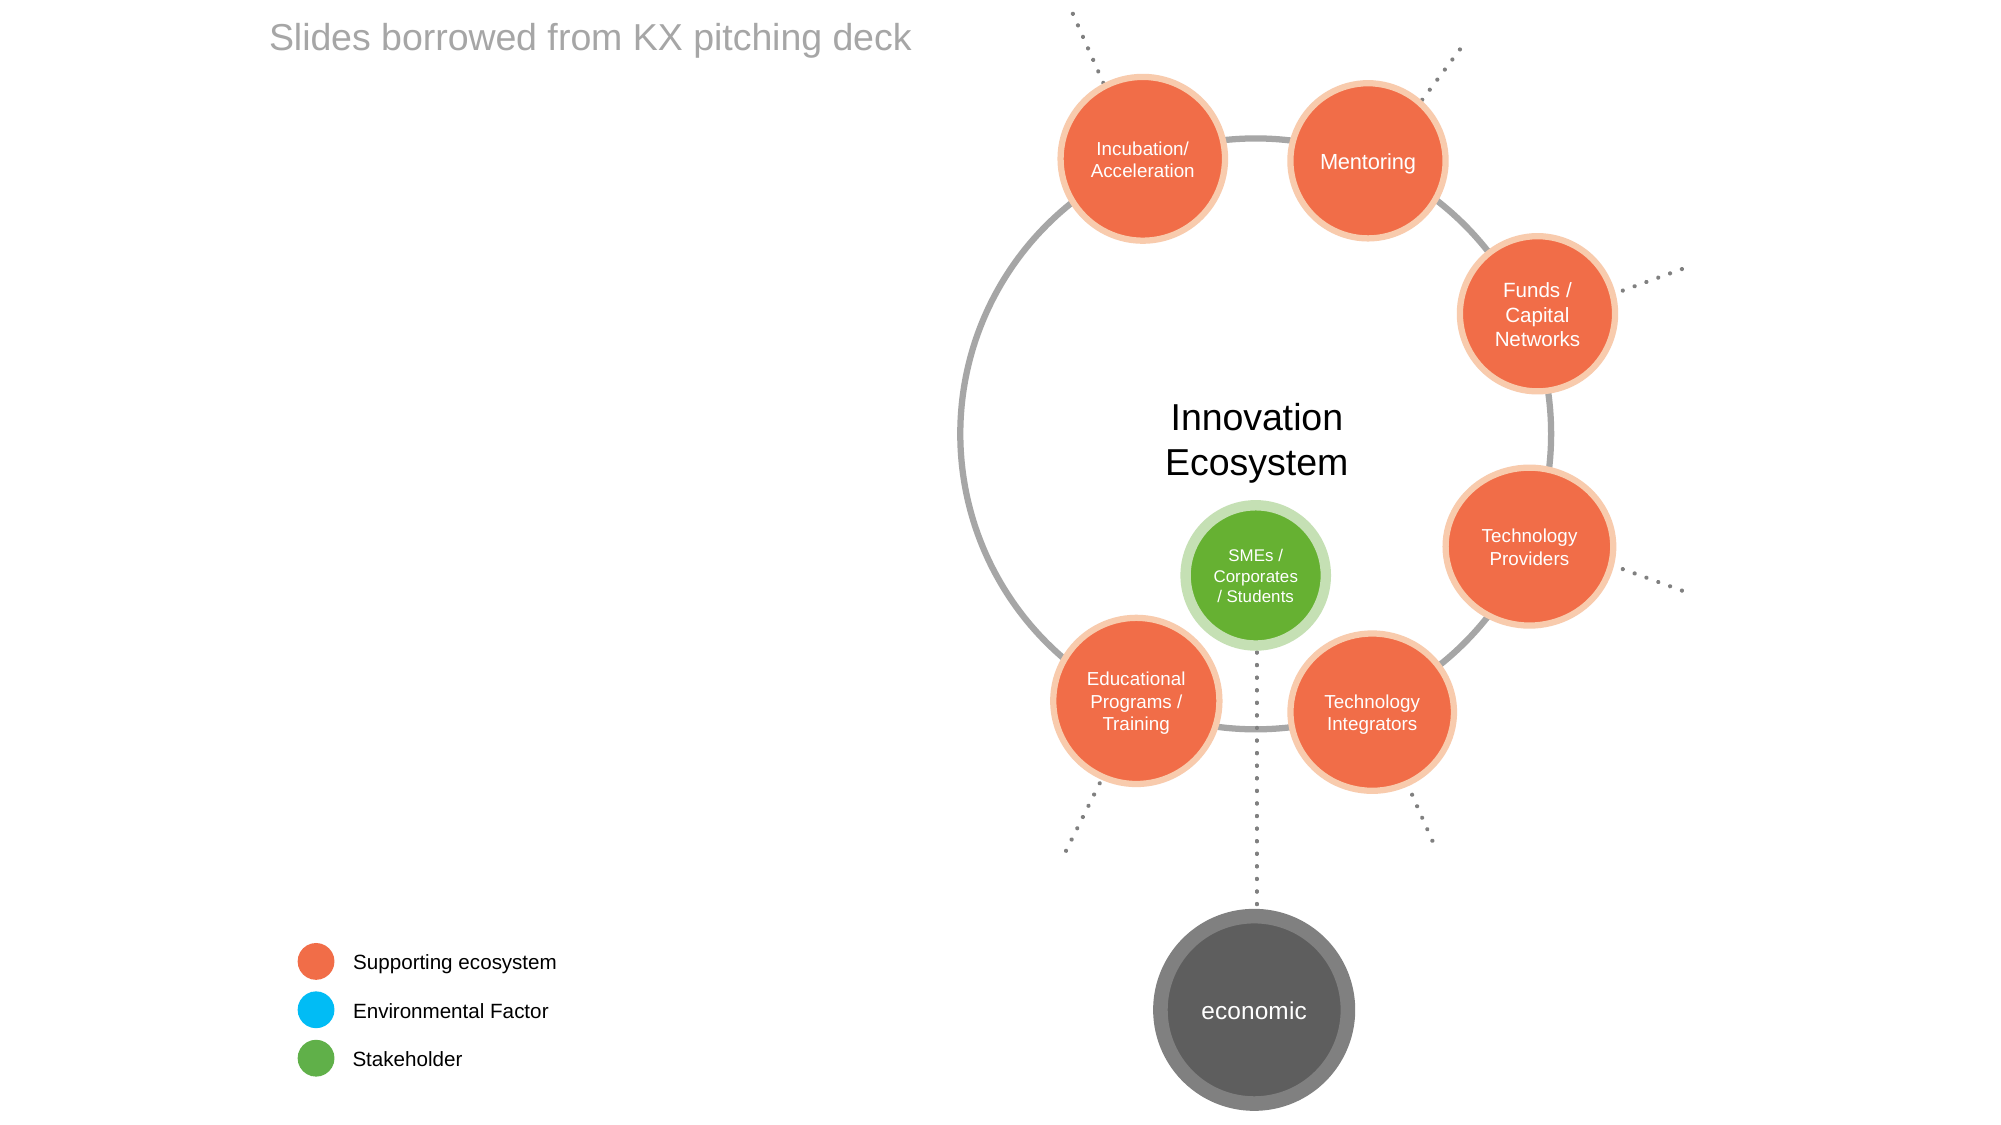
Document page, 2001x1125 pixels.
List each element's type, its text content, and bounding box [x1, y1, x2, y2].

text_box Educational Programs / Training [1053, 617, 1220, 785]
text_box Technology Providers [1445, 467, 1614, 626]
text_box economic [1160, 916, 1348, 1104]
text_box SMEs / Corporates / Students [1185, 505, 1326, 646]
text_box Stakeholder [345, 1038, 471, 1078]
text_box [297, 991, 335, 1029]
text_box [960, 138, 1552, 730]
text_box [297, 1039, 335, 1077]
text_box [297, 942, 335, 980]
text_box Environmental Factor [345, 990, 557, 1030]
text_box Mentoring [1290, 83, 1446, 239]
text_box Innovation Ecosystem [1067, 385, 1446, 490]
text_box Technology Integrators [1290, 633, 1454, 791]
text_box Slides borrowed from KX pitching deck [254, 5, 1255, 66]
text_box Funds / Capital Networks [1459, 236, 1616, 392]
text_box Supporting ecosystem [345, 941, 565, 982]
text_box Incubation/ Acceleration [1060, 76, 1226, 241]
